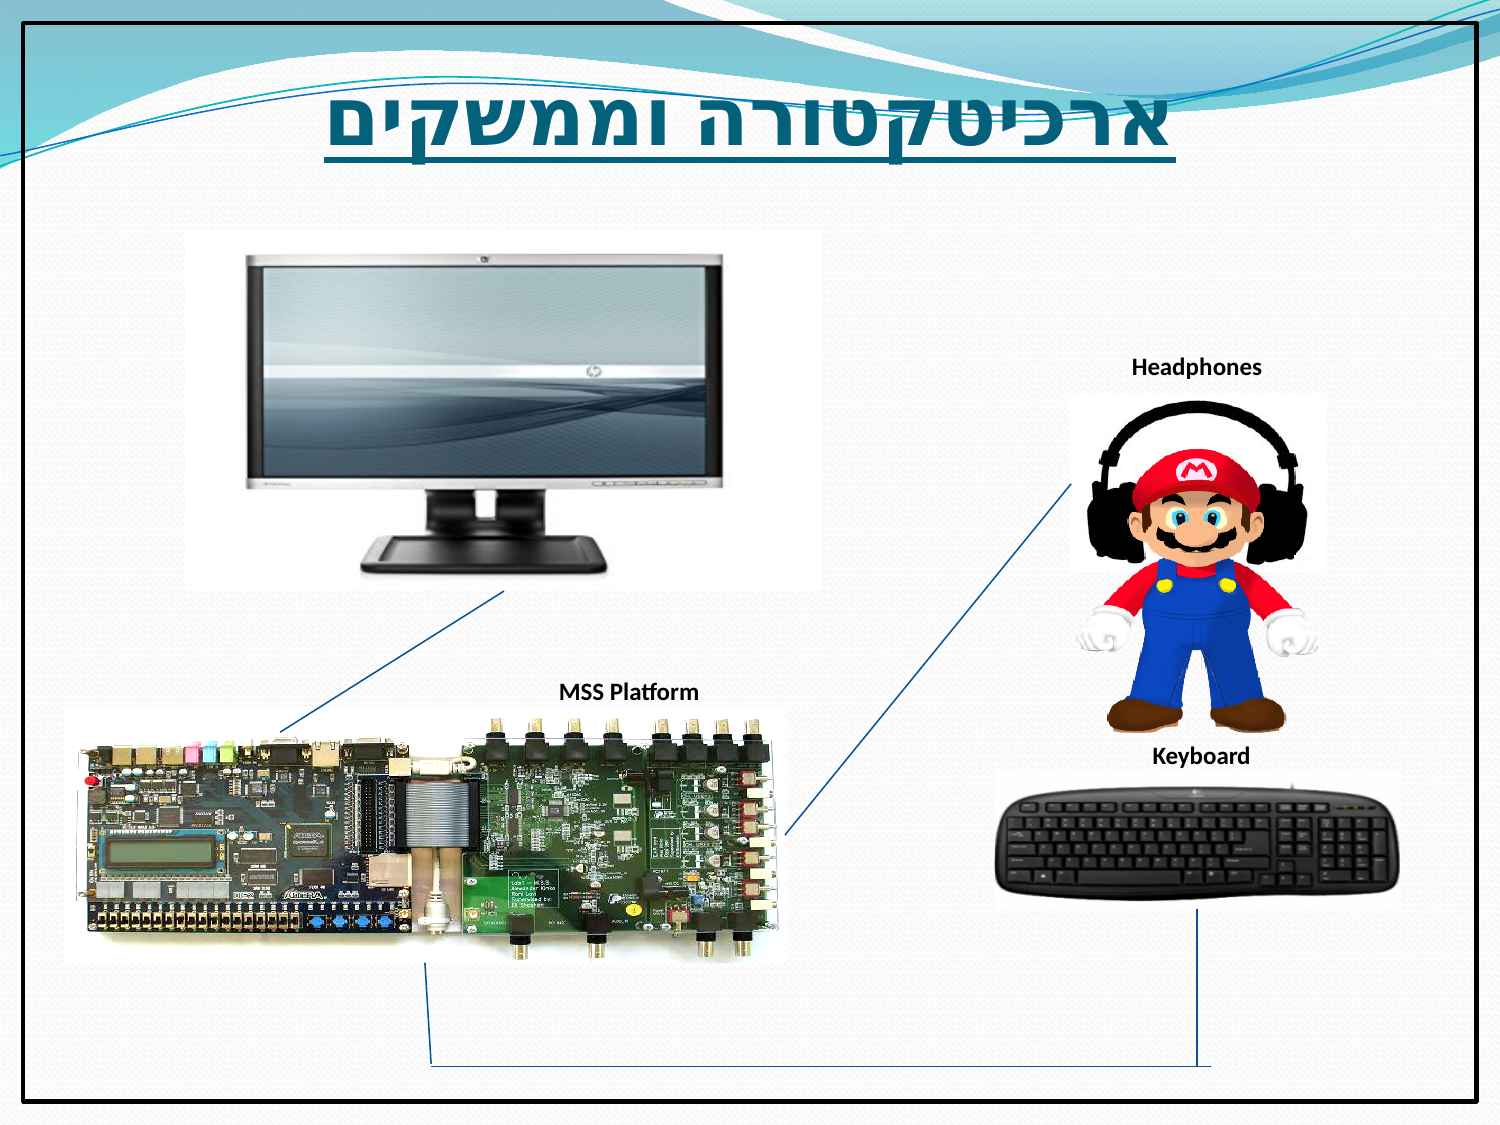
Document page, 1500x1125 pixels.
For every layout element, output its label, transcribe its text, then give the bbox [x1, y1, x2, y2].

title ארכיטקטורה וממשקים [140, 55, 1360, 162]
text_box [21, 21, 1479, 1104]
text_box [64, 231, 1400, 1067]
table_cell 4 [57, 232, 1406, 1079]
